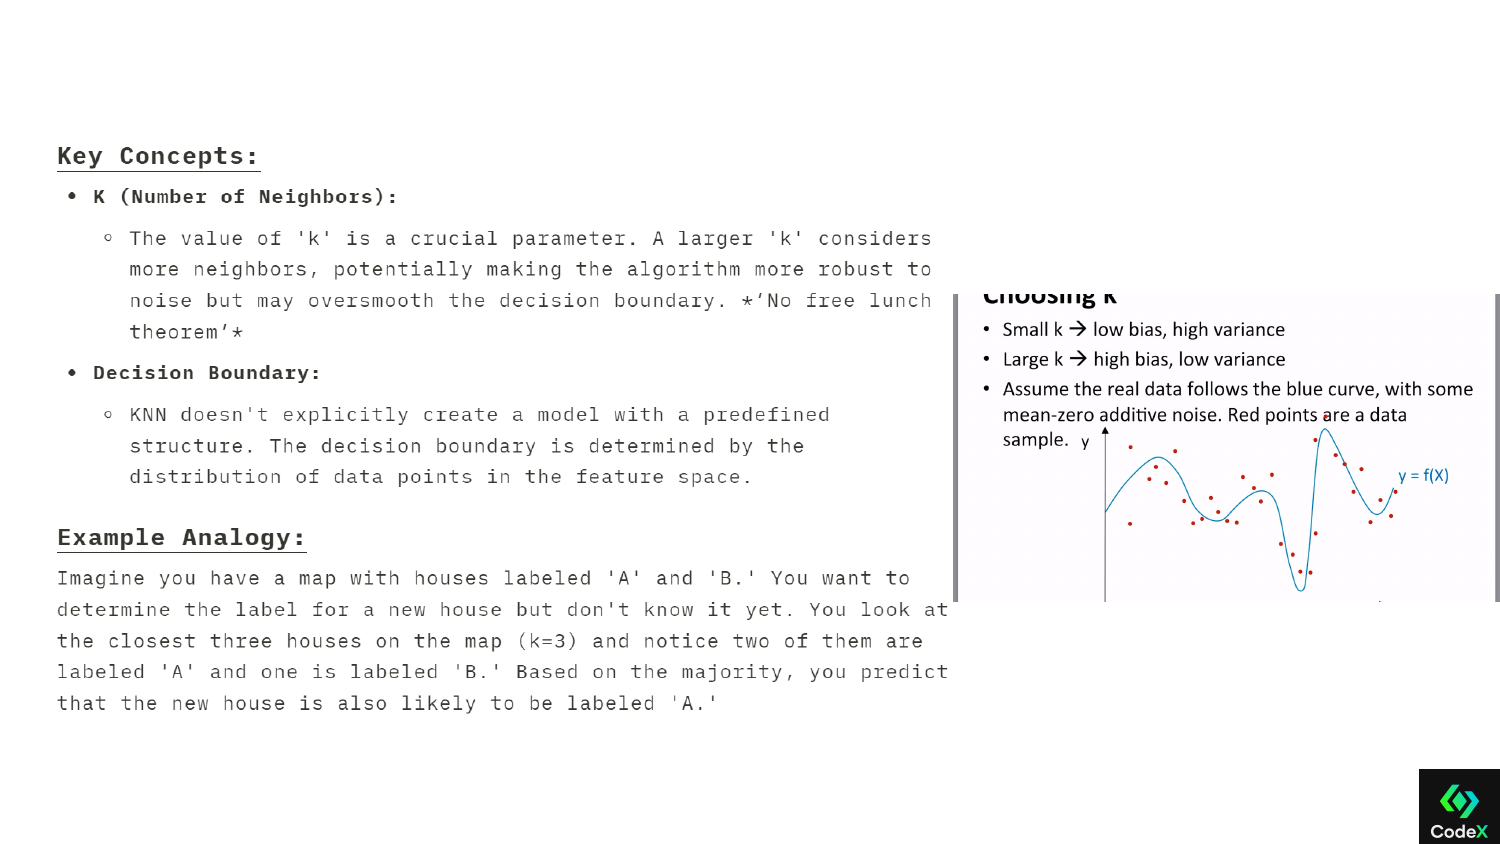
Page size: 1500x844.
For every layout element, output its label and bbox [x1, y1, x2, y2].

picture [48, 128, 1500, 725]
picture [1419, 769, 1500, 844]
